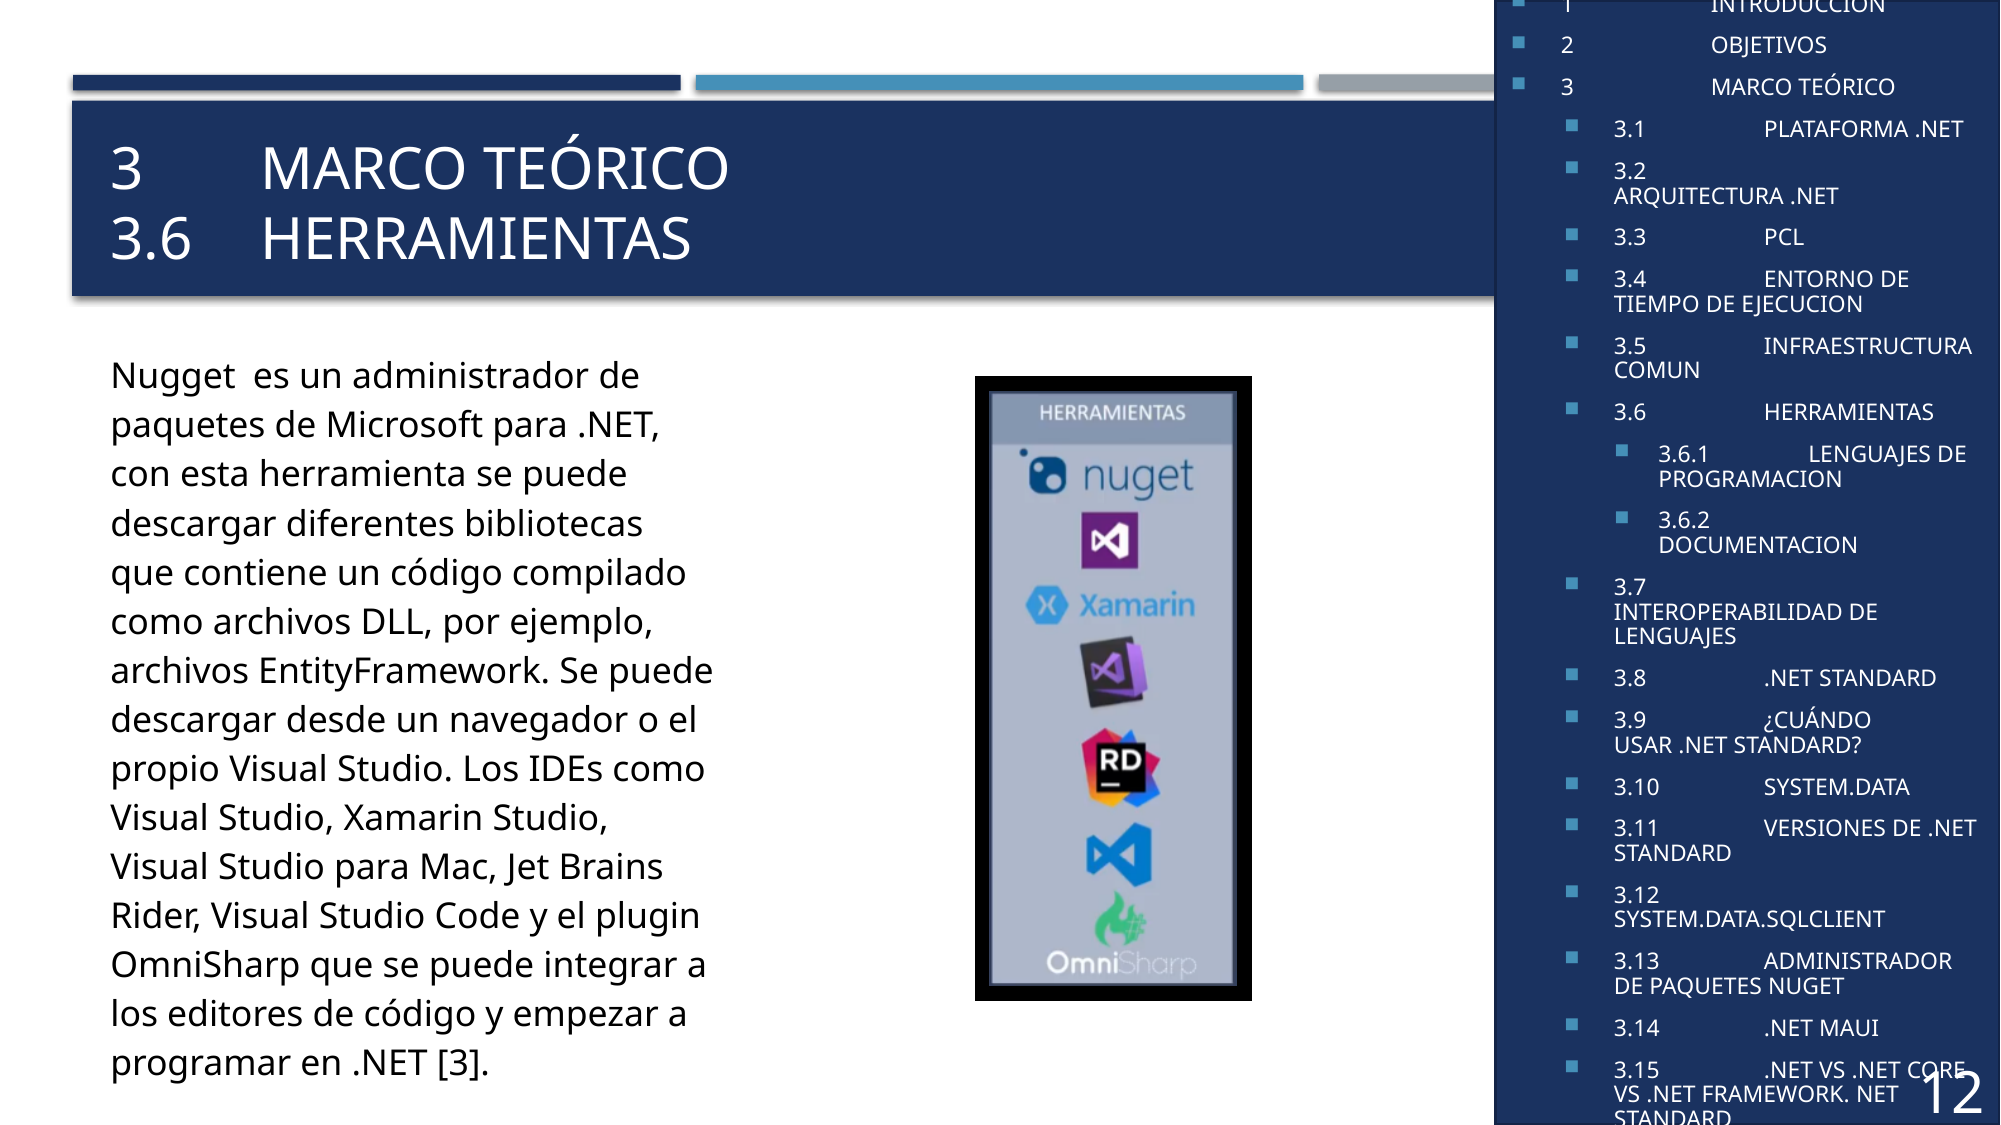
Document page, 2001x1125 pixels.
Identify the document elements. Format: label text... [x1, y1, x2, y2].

slide_number 12 [1827, 1065, 2000, 1125]
title 3 MARCO TEÓRICO 3.6 herramientas [95, 112, 1494, 279]
list Nugget es un administrador de paquetes de Microsoft para .NET, con esta herramienta se puede descargar diferentes bibliotecas que contiene un código compilado como archivos DLL, por ejemplo, archivos EntityFramework. Se puede descargar desde un navegador o el propio Visual Studio. Los IDEs como Visual Studio, Xamarin Studio, Visual Studio para Mac, Jet Brains Rider, Visual Studio Code y el plugin OmniSharp que se puede integrar a los editores de código y empezar a programar en .NET [3]. [95, 323, 732, 1107]
text_box 1 INTRODUCCIÓN 2 OBJETIVOS 3 MARCO TEÓRICO 3.1 PLATAFORMA .NET 3.2 ARQUITECTURA .NET 3.3 PCL 3.4 ENTORNO DE TIEMPO DE EJECUCION 3.5 INFRAESTRUCTURA COMUN 3.6 HERRAMIENTAS 3.6.1 LENGUAJES DE PROGRAMACION 3.6.2 DOCUMENTACION 3.7 INTEROPERABILIDAD DE LENGUAJES 3.8 .NET STANDARD 3.9 ¿CUÁNDO USAR .NET STANDARD? 3.10 SYSTEM.DATA 3.11 VERSIONES DE .NET STANDARD 3.12 SYSTEM.DATA.SQLCLIENT 3.13 ADMINISTRADOR DE PAQUETES NUGET 3.14 .NET MAUI 3.15 .NET VS .NET CORE VS .NET FRAMEWORK. NET STANDARD [1494, 0, 2000, 1125]
picture [988, 390, 1238, 987]
